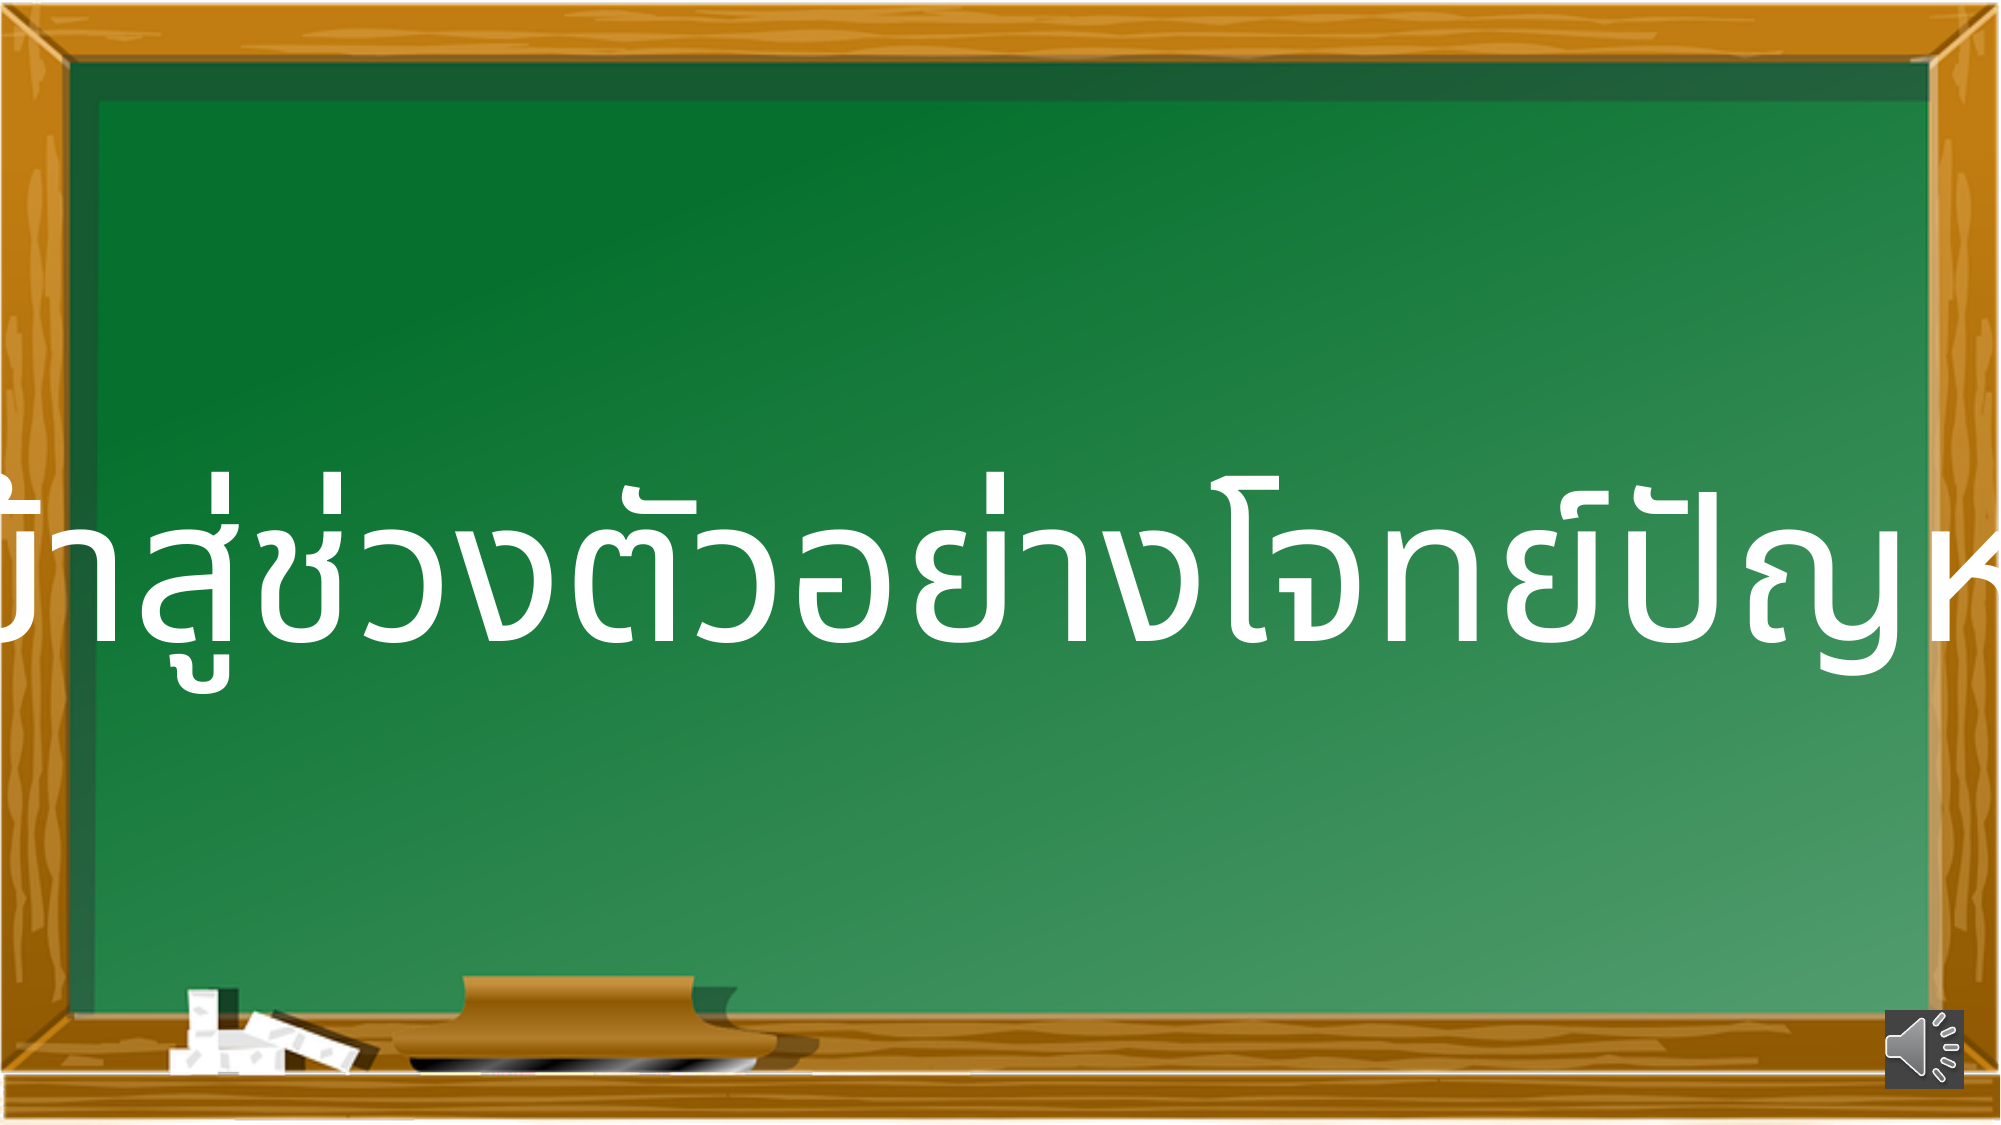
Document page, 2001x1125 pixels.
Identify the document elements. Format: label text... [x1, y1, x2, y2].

picture [0, 0, 2001, 1125]
text_box เข้าสู่ช่วงตัวอย่างโจทย์ปัญหา [0, 433, 2000, 689]
